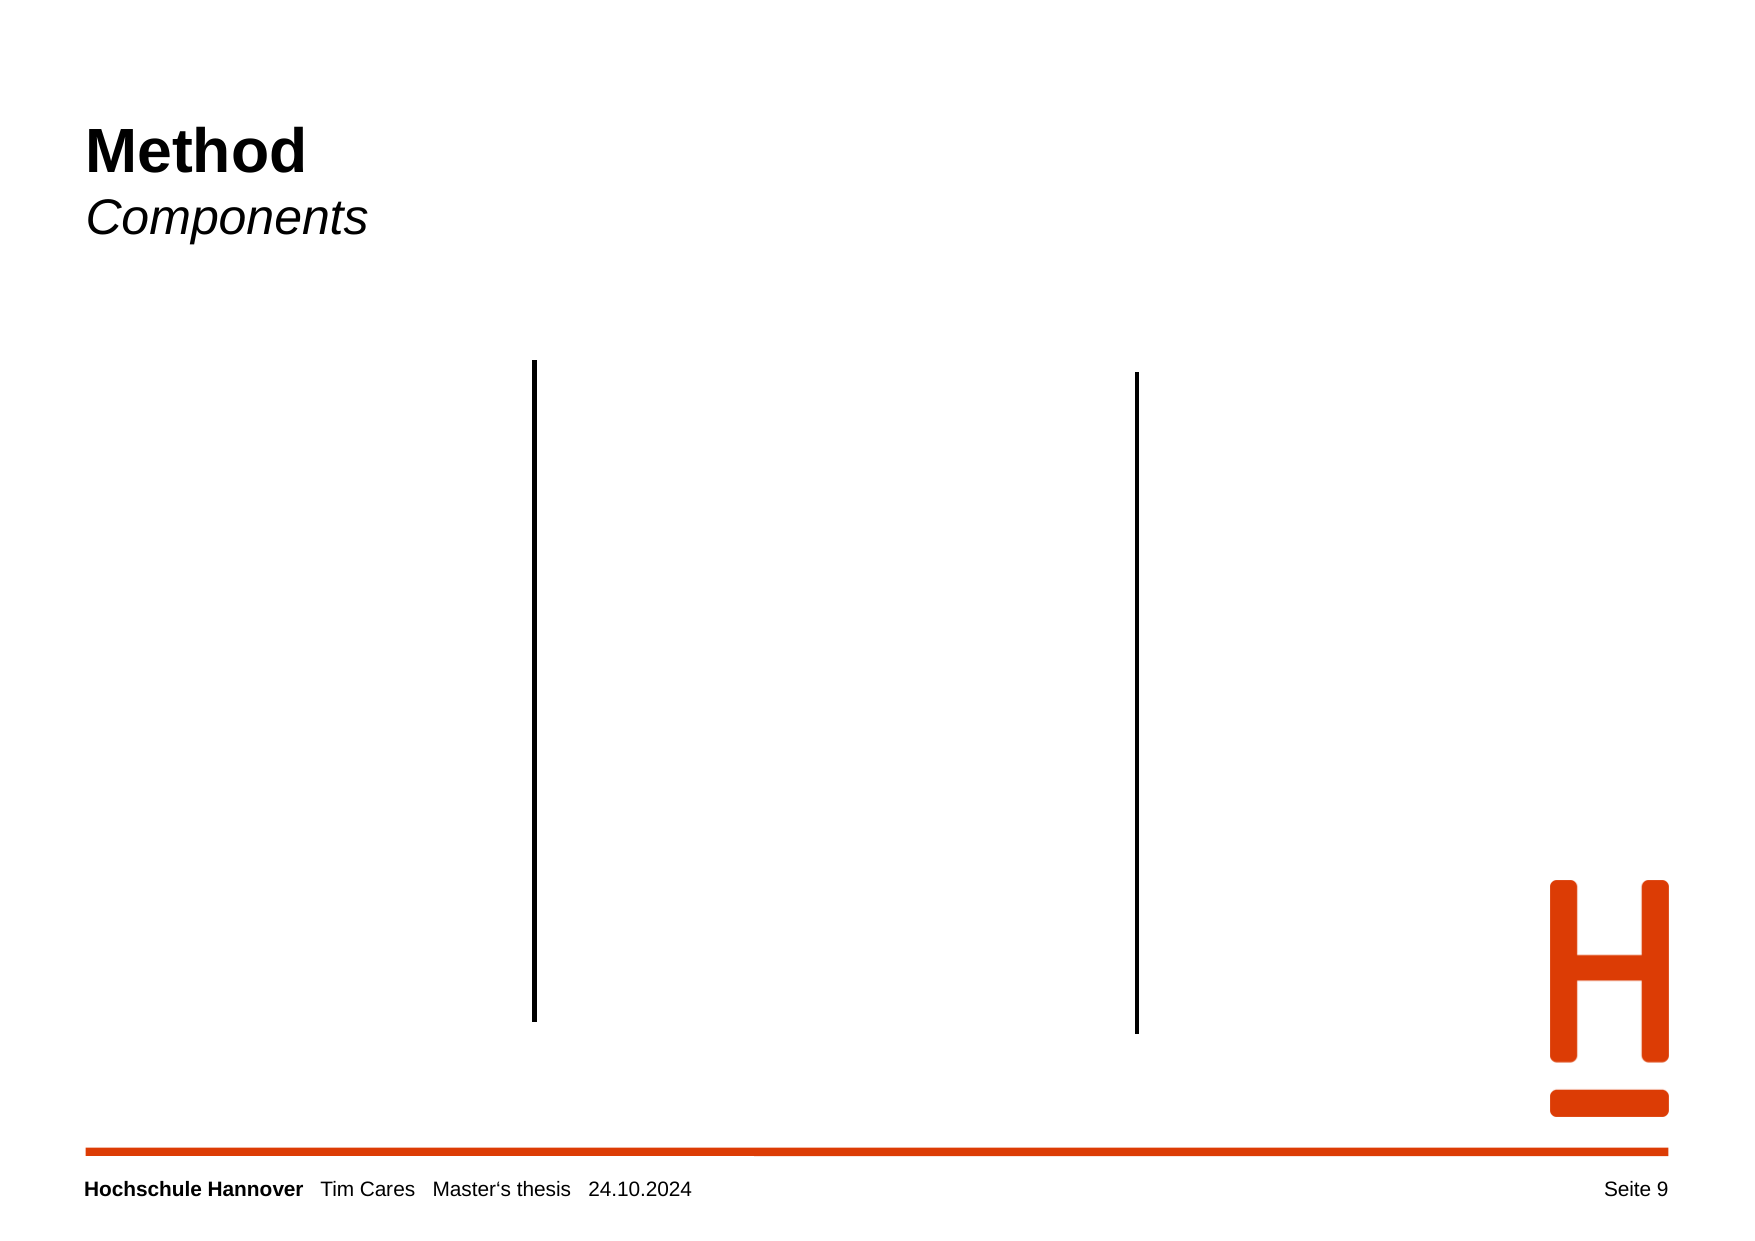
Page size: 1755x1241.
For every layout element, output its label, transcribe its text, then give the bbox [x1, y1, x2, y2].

picture [1550, 880, 1669, 1117]
slide_number Seite 9 [1467, 1175, 1669, 1213]
title Method Components [85, 110, 1669, 266]
